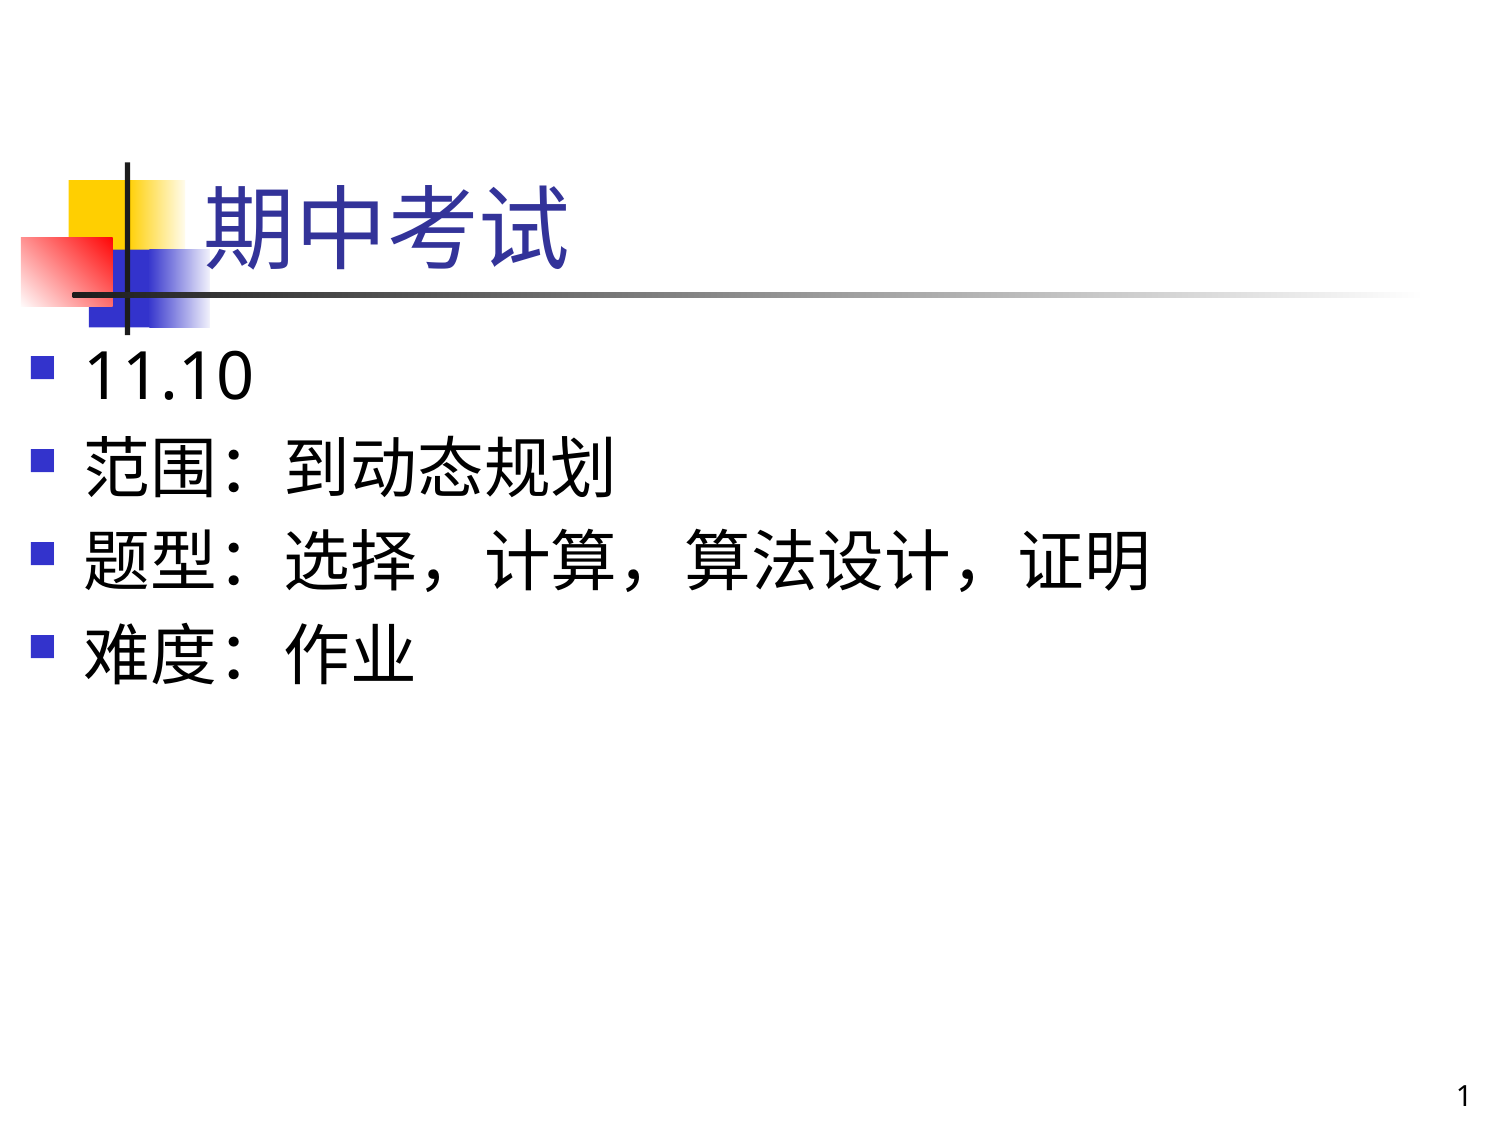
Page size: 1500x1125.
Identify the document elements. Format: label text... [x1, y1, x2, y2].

title 期中考试 [188, 101, 1468, 289]
slide_number 1 [1174, 1049, 1488, 1125]
list 11.10 范围：到动态规划 题型：选择，计算，算法设计，证明 难度：作业 [12, 324, 1482, 1032]
